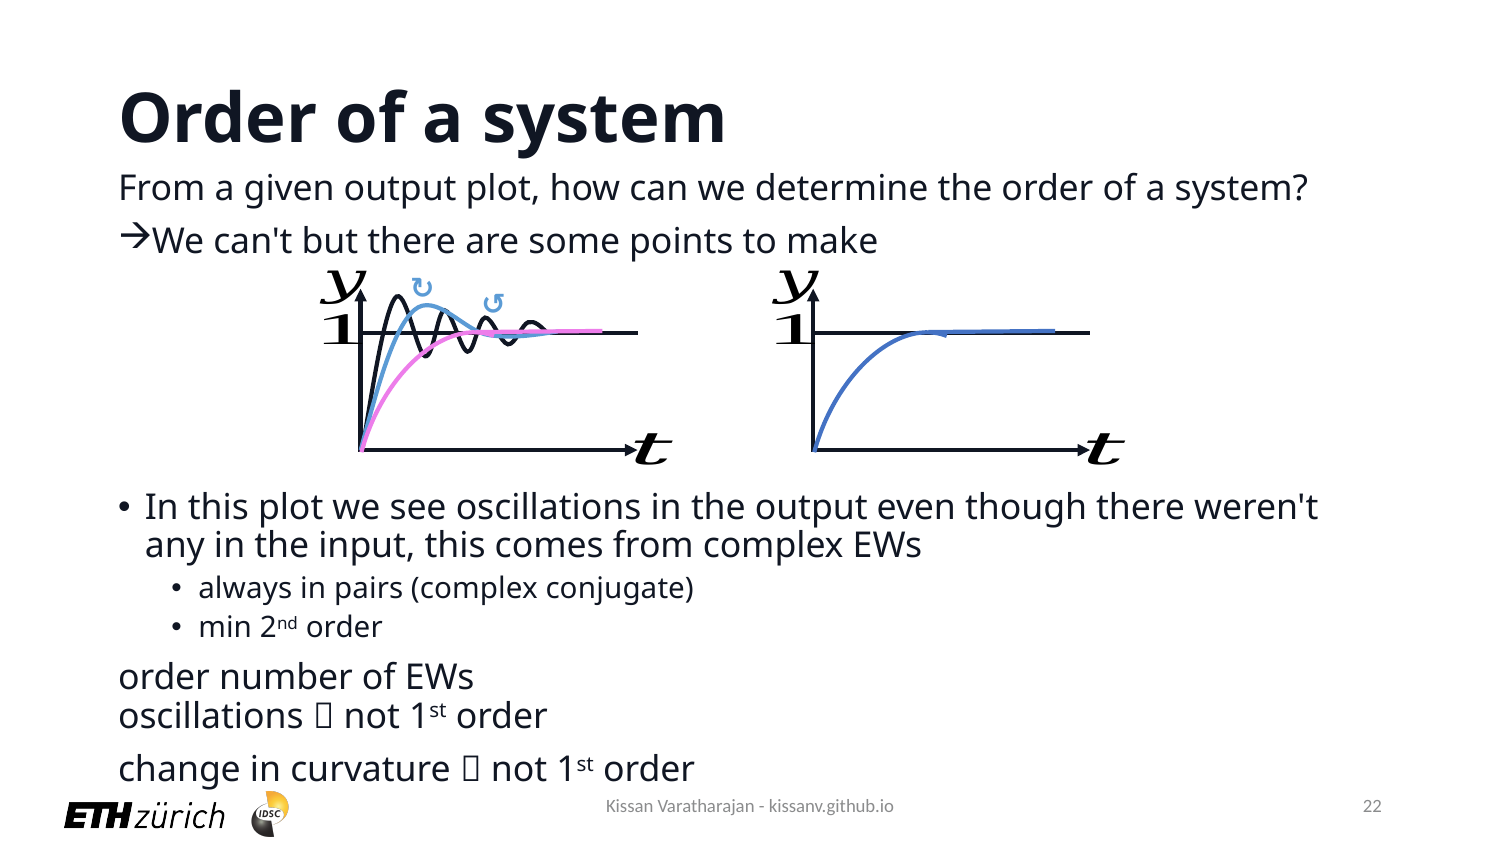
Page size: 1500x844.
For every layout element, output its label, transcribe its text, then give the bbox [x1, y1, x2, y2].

title Order of a system [103, 38, 1397, 202]
footer Kissan Varatharajan - kissanv.github.io [496, 782, 1004, 827]
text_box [766, 255, 1132, 592]
picture [38, 776, 293, 844]
slide_number 22 [1059, 782, 1397, 827]
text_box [314, 255, 680, 592]
